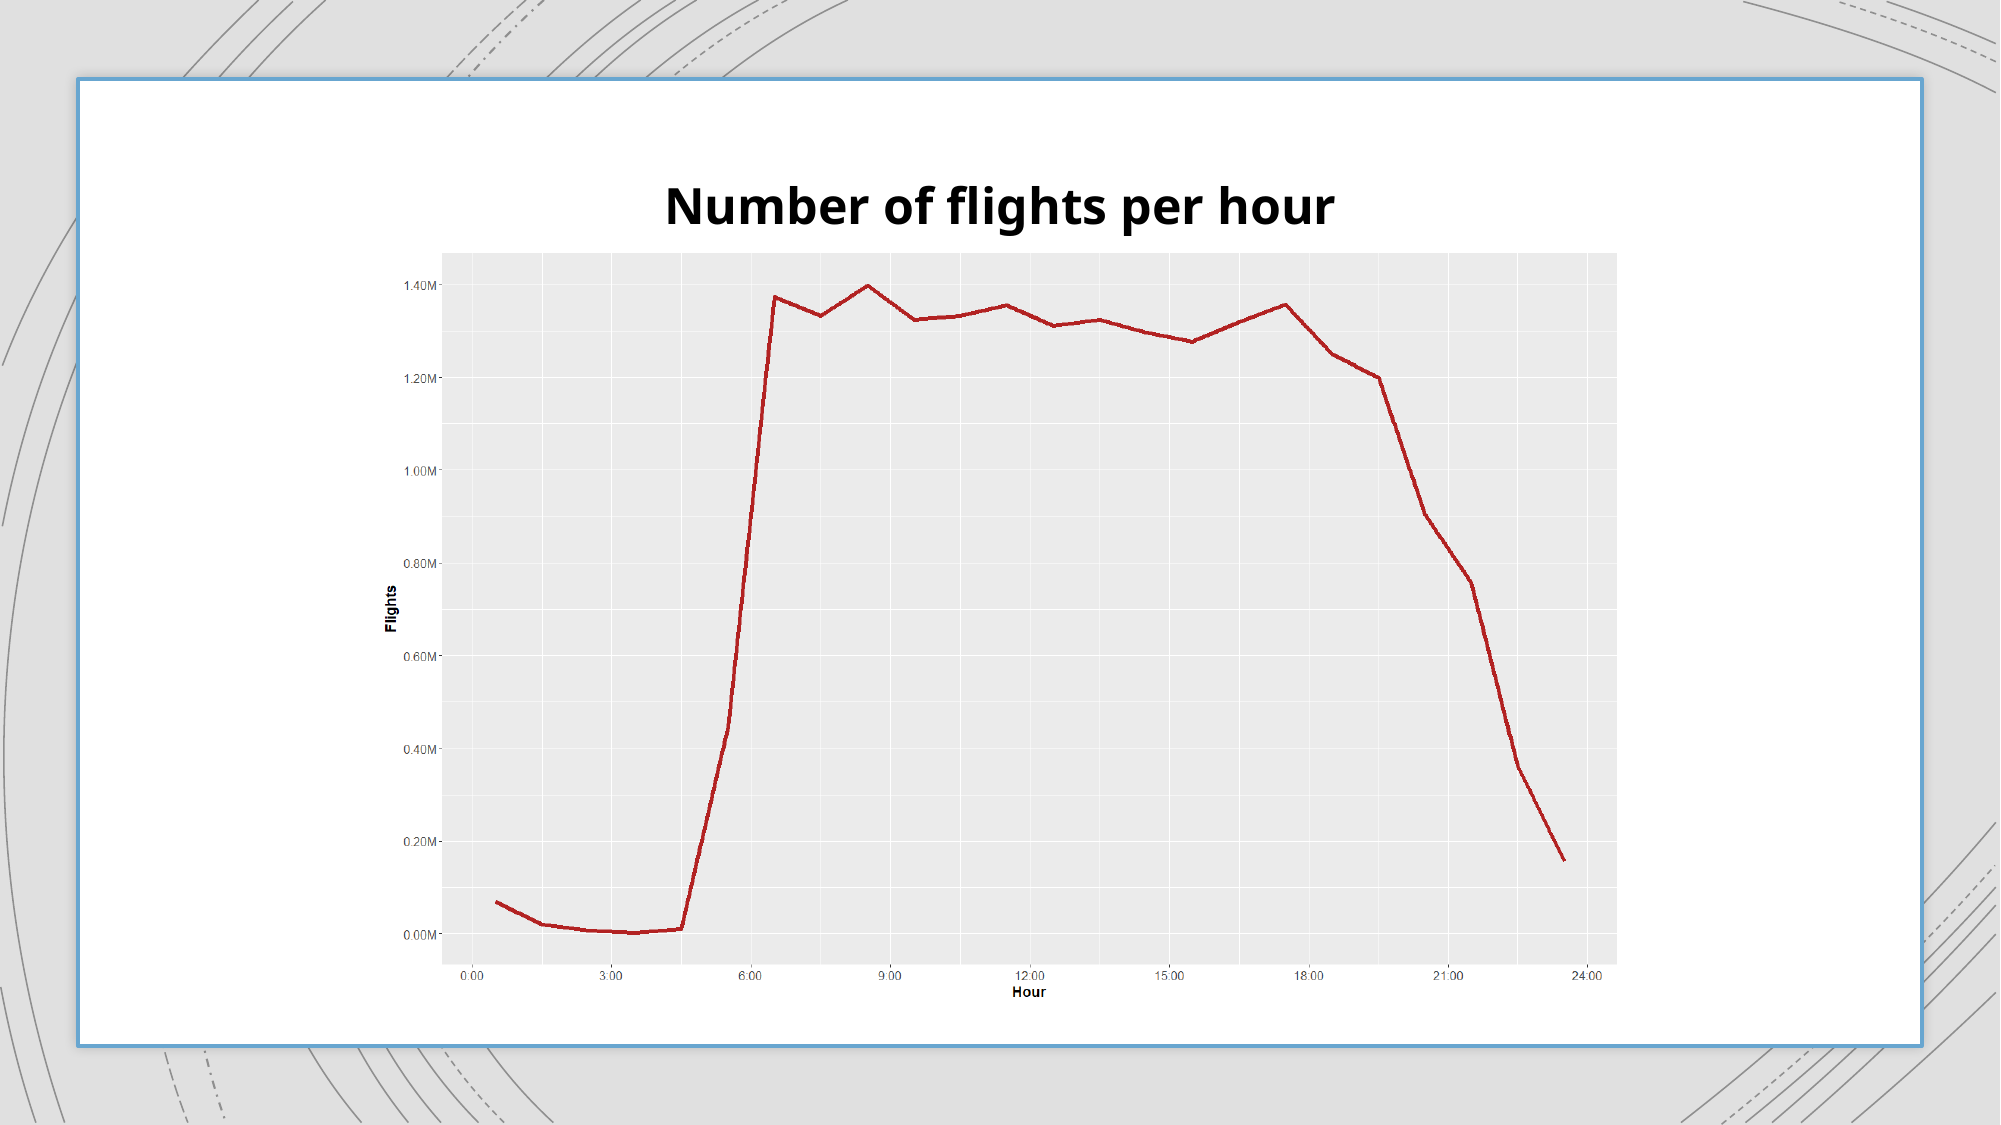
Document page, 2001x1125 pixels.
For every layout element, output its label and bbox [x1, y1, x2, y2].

text_box [0, 0, 1996, 1125]
picture [377, 246, 1623, 1006]
